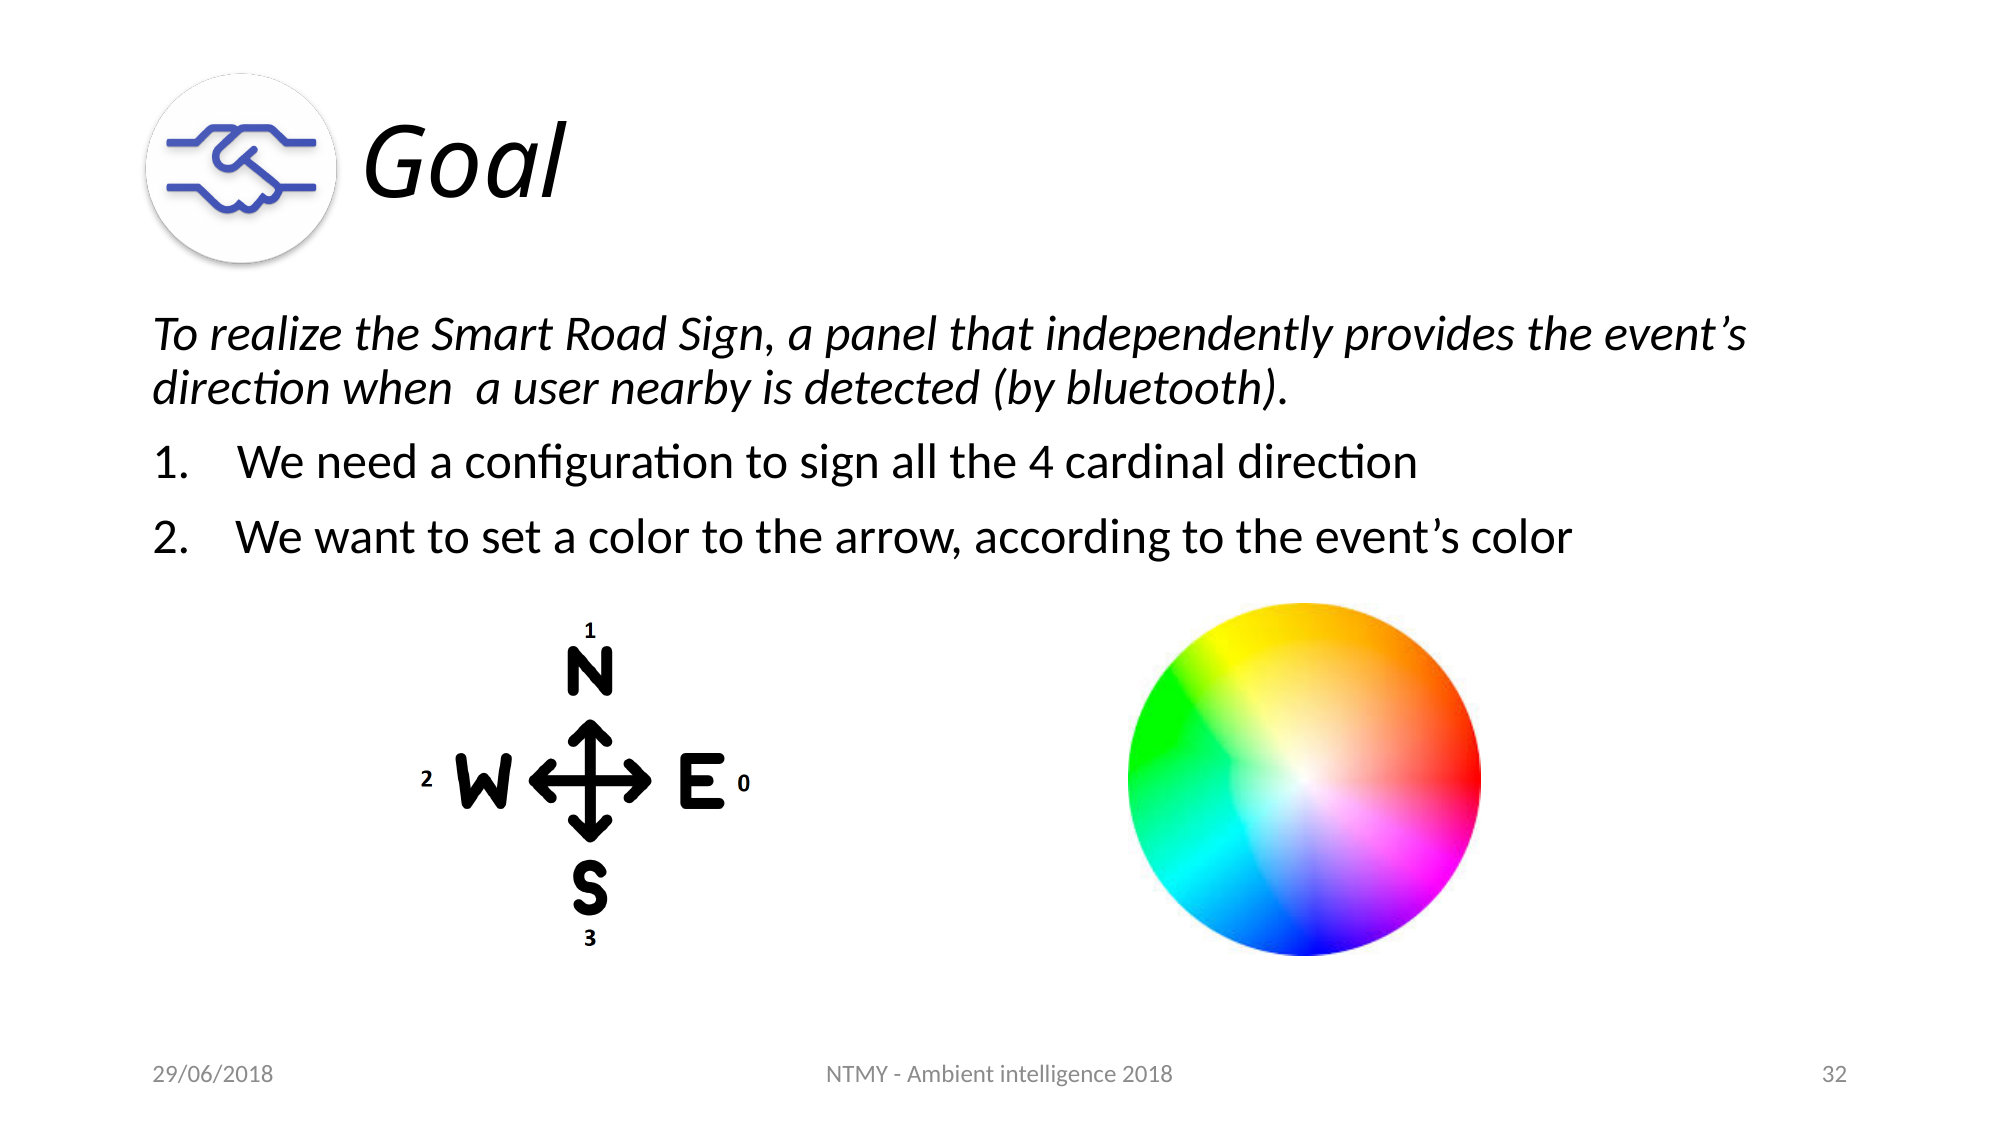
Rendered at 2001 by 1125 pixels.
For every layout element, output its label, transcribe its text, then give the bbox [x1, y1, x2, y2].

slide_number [137, 1042, 588, 1103]
slide_number 32 [1412, 1042, 1863, 1103]
footer NTMY - Ambient intelligence 2018 [662, 1042, 1338, 1103]
picture [137, 65, 344, 272]
picture [406, 610, 792, 956]
picture [1128, 603, 1481, 956]
list To realize the Smart Road Sign, a panel that independently provides the event’s direction when a user nearby is detected (by bluetooth). We need a configuration to sign all the 4 cardinal direction 2. We want to set a color to the arrow, according to the event’s color [137, 299, 1818, 1014]
title Goal [344, 56, 1863, 275]
